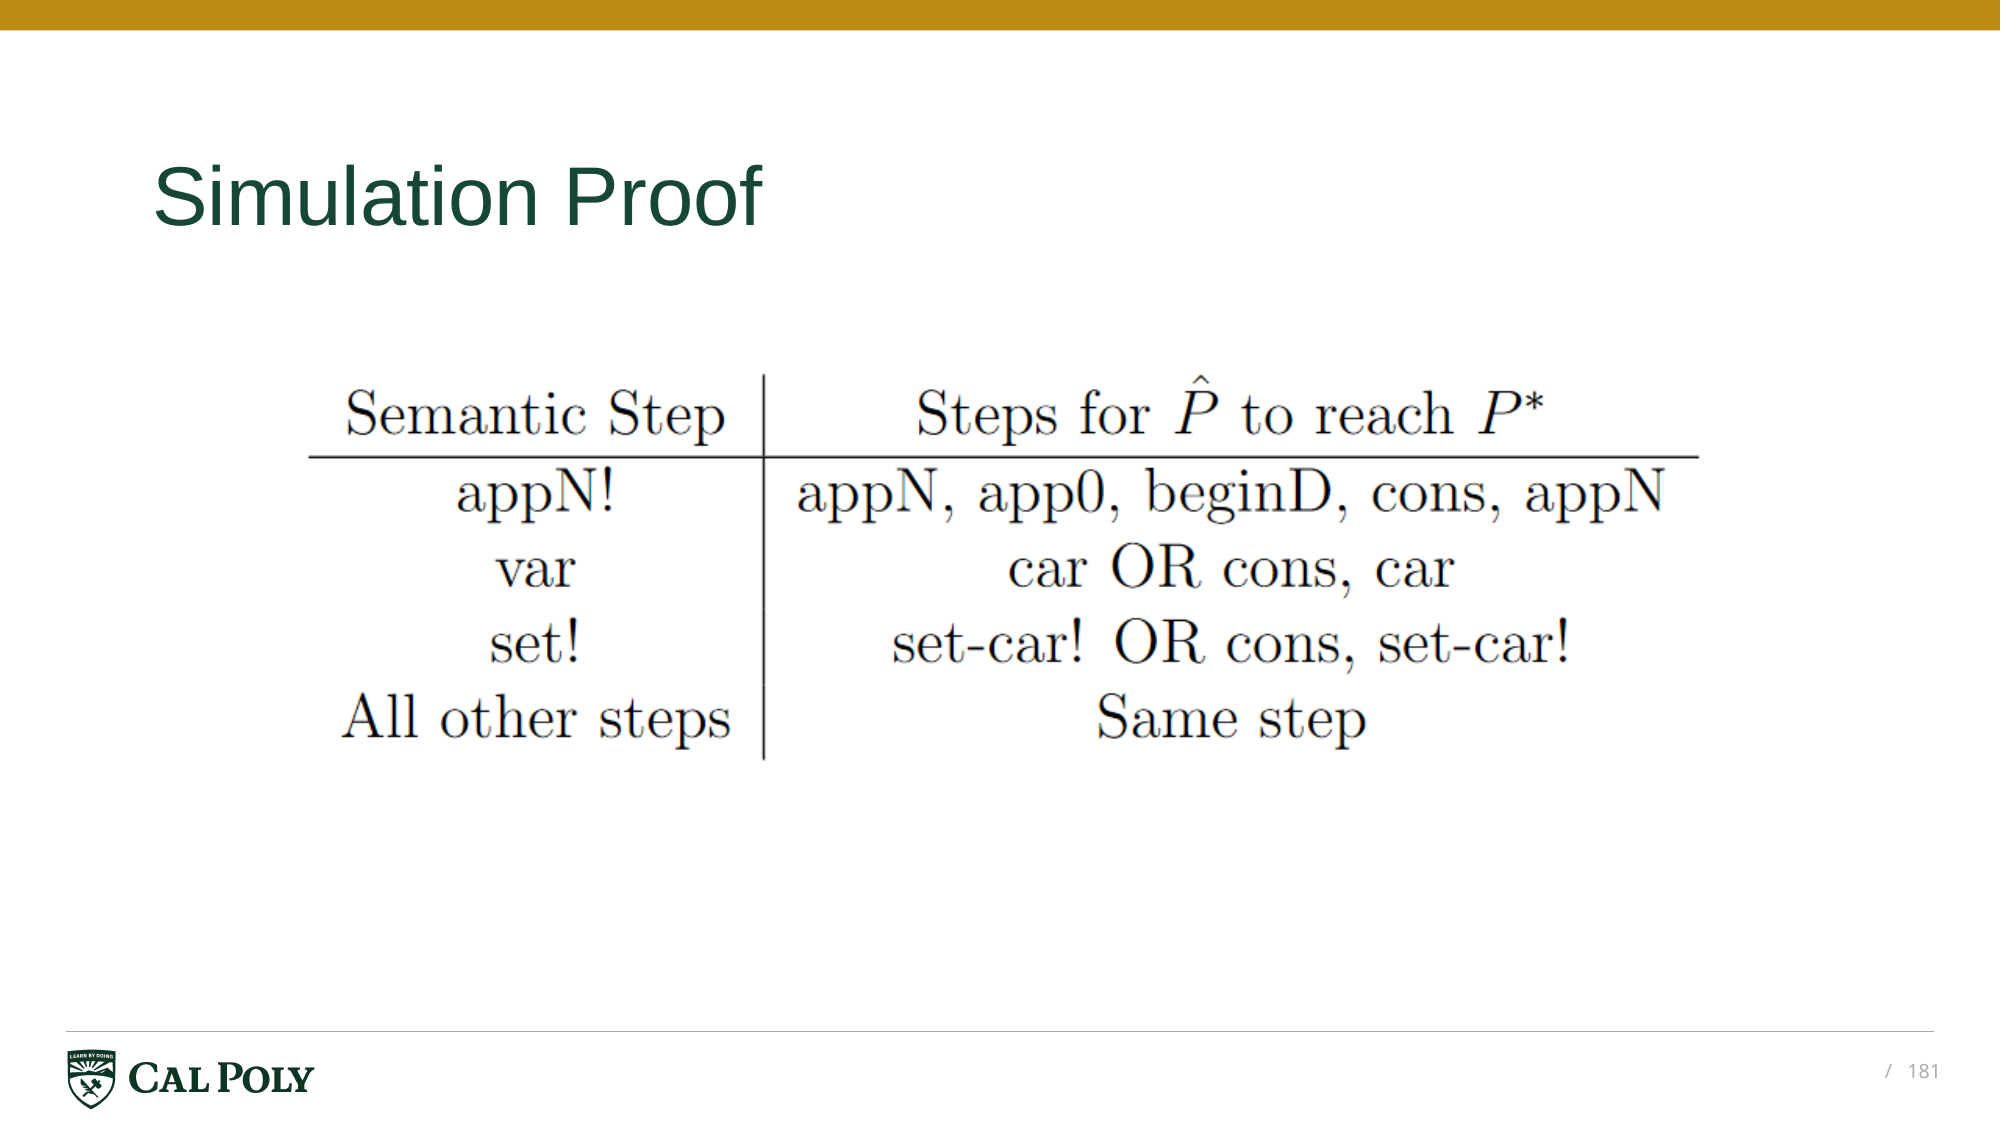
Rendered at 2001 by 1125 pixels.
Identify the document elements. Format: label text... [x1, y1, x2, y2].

title Simulation Proof [137, 147, 1888, 250]
picture [281, 360, 1719, 765]
picture [43, 1025, 338, 1125]
slide_number / 181 [1866, 1041, 1956, 1102]
